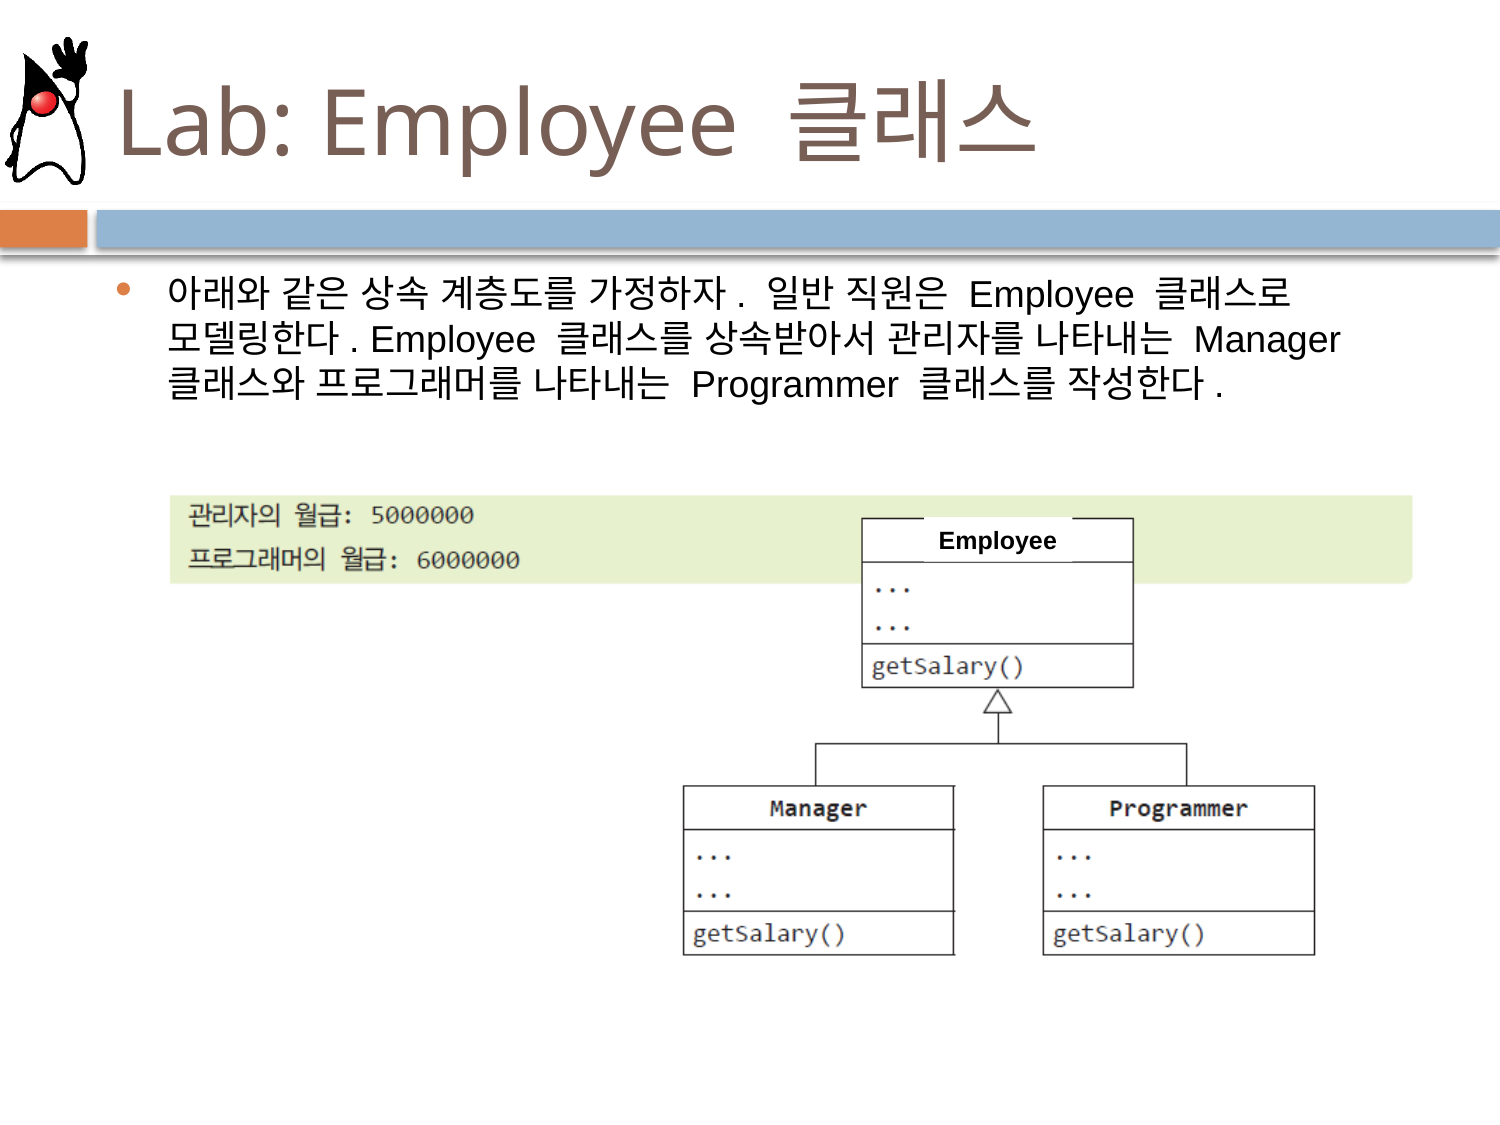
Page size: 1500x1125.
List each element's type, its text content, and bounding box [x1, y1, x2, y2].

picture [166, 480, 1418, 967]
picture [5, 37, 88, 185]
list 아래와 같은 상속 계층도를 가정하자. 일반 직원은 Employee 클래스로 모델링한다. Employee 클래스를 상속받아서 관리자를 나타내는 Manager 클래스와 프로그래머를 나타내는 Programmer 클래스를 작성한다. [100, 262, 1438, 1000]
title Lab: Employee 클래스 [100, 37, 1438, 200]
